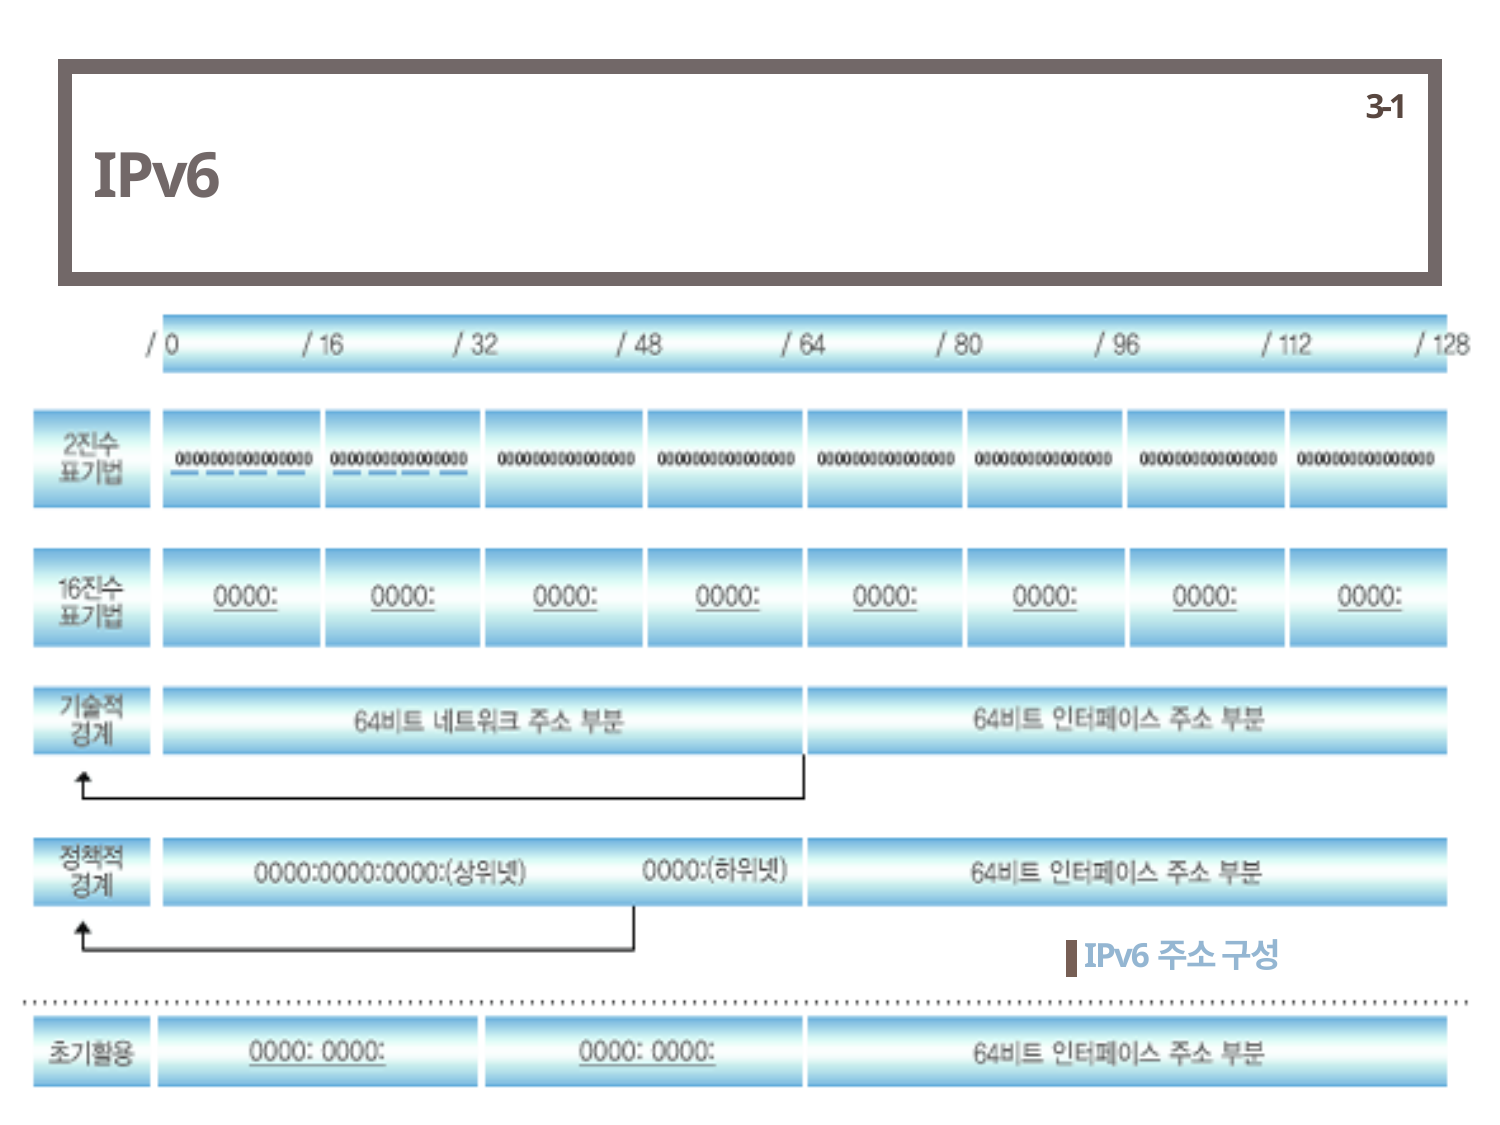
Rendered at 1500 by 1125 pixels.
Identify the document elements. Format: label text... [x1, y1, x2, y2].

picture [14, 290, 1486, 1118]
text_box [63, 64, 1437, 281]
text_box 3-1 [1153, 78, 1424, 153]
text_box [1071, 926, 1289, 983]
text_box IPv6 [78, 135, 1154, 211]
